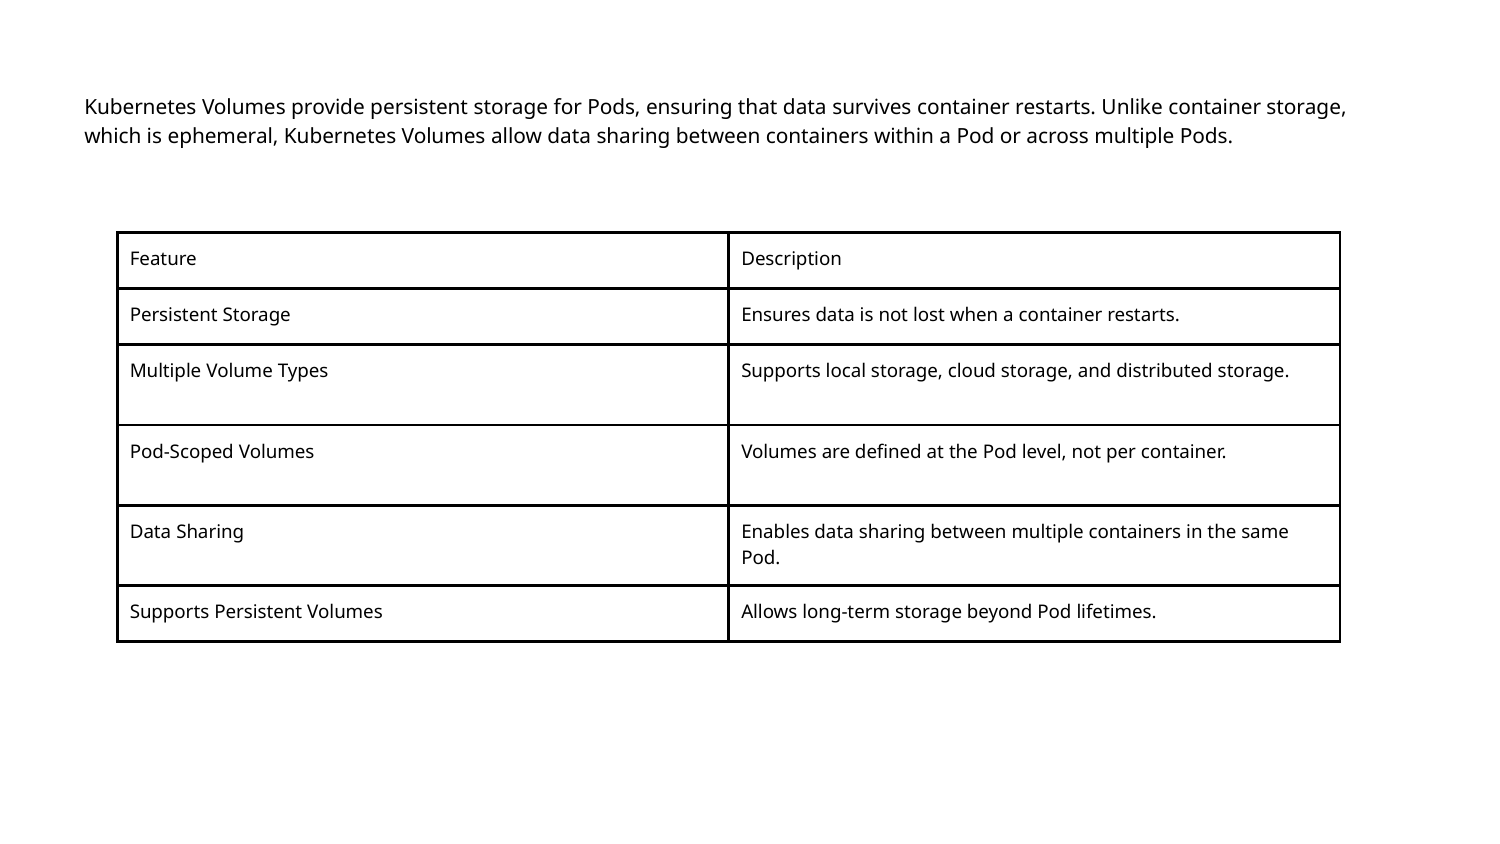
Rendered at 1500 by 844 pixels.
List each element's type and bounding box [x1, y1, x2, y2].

table_cell [119, 507, 727, 584]
table_cell [730, 346, 1339, 424]
table_header [730, 234, 1339, 287]
table_cell [119, 426, 727, 504]
table_cell [730, 290, 1339, 343]
table_cell [119, 587, 727, 640]
table_cell [119, 346, 727, 424]
text_box [84, 89, 1374, 149]
table_cell [730, 426, 1339, 504]
table_header [119, 234, 727, 287]
table_cell [730, 507, 1339, 584]
table_cell [730, 587, 1339, 640]
table_cell [119, 290, 727, 343]
